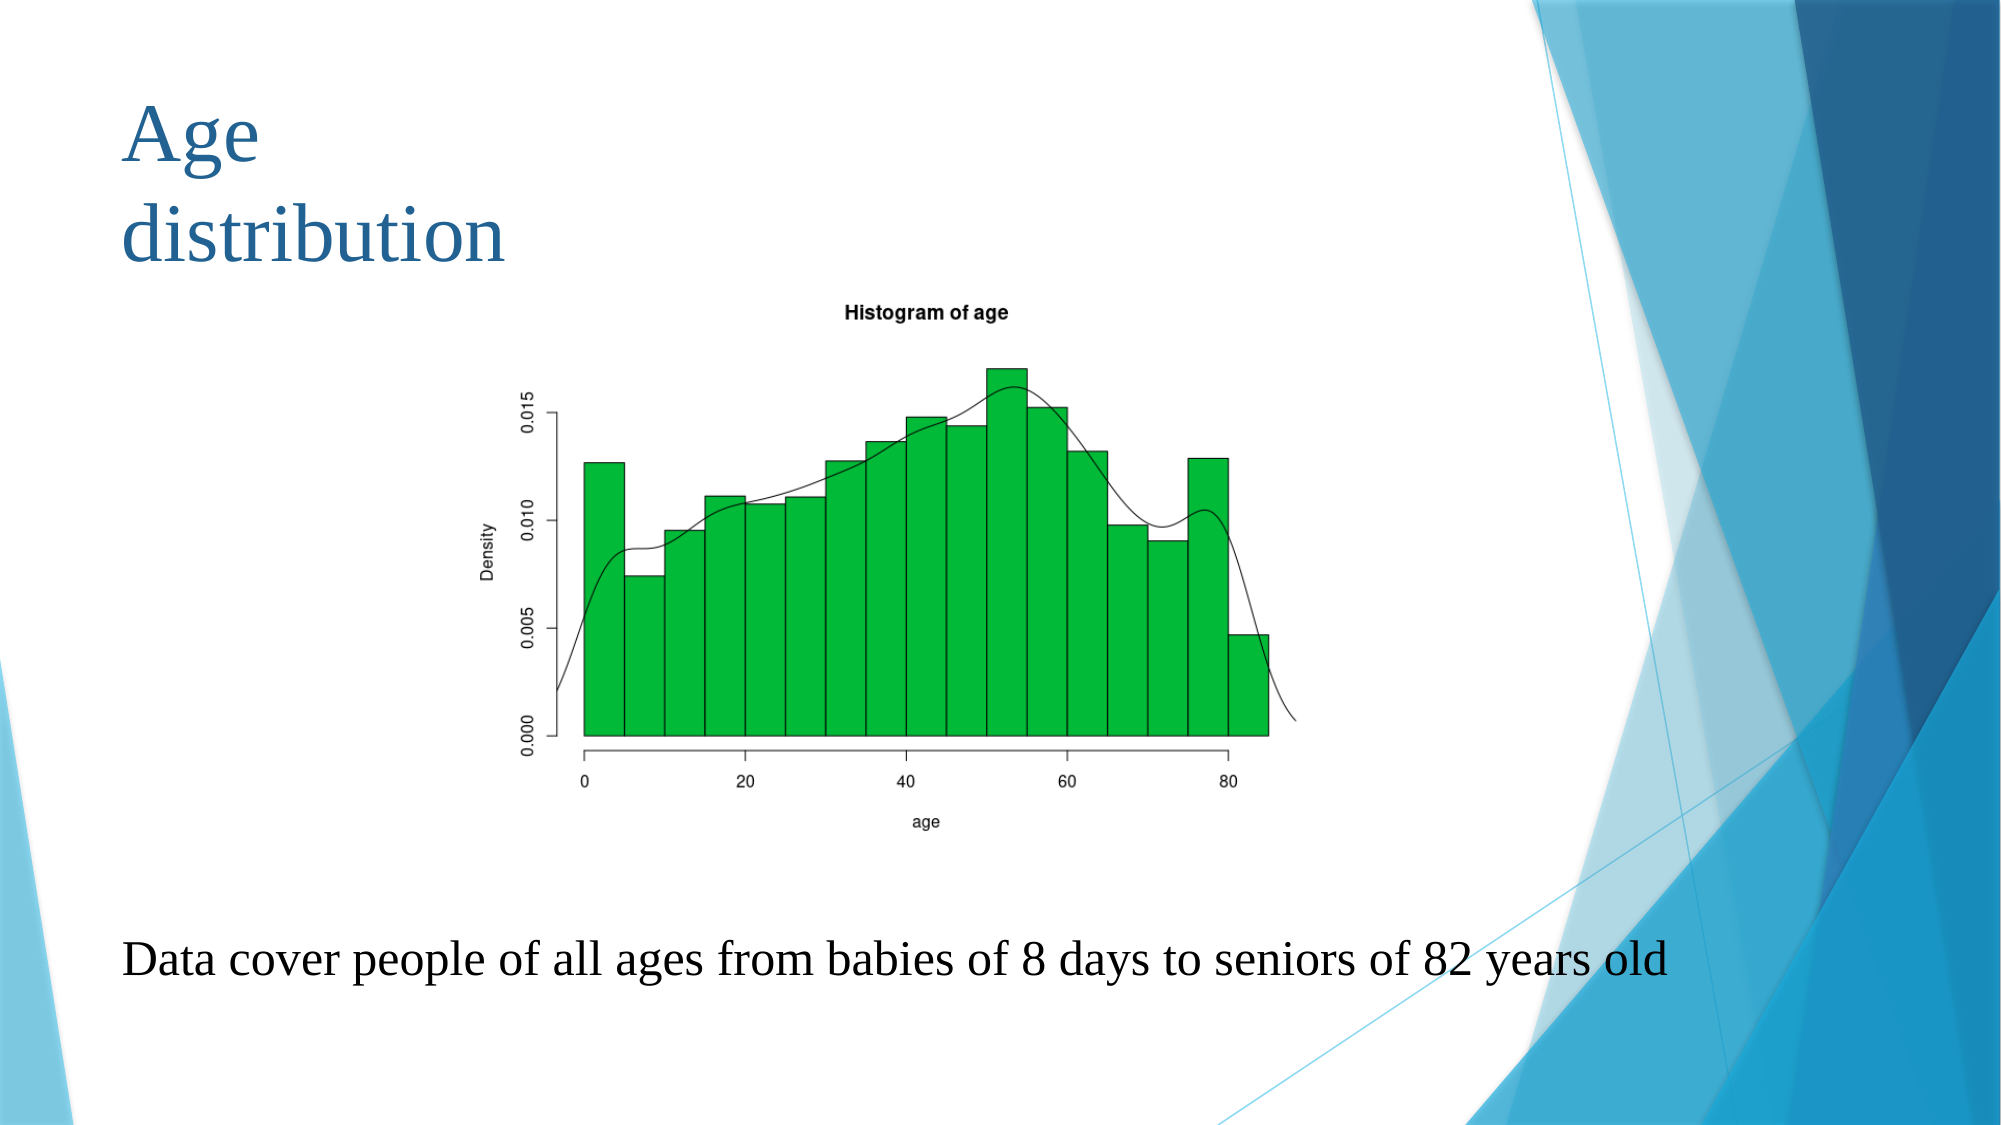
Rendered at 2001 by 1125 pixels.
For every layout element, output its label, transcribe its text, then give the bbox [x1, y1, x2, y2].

picture [475, 271, 1339, 854]
text_box Data cover people of all ages from babies of 8 days to seniors of 82 years old [106, 918, 1707, 1039]
title Age distribution [106, 34, 632, 322]
